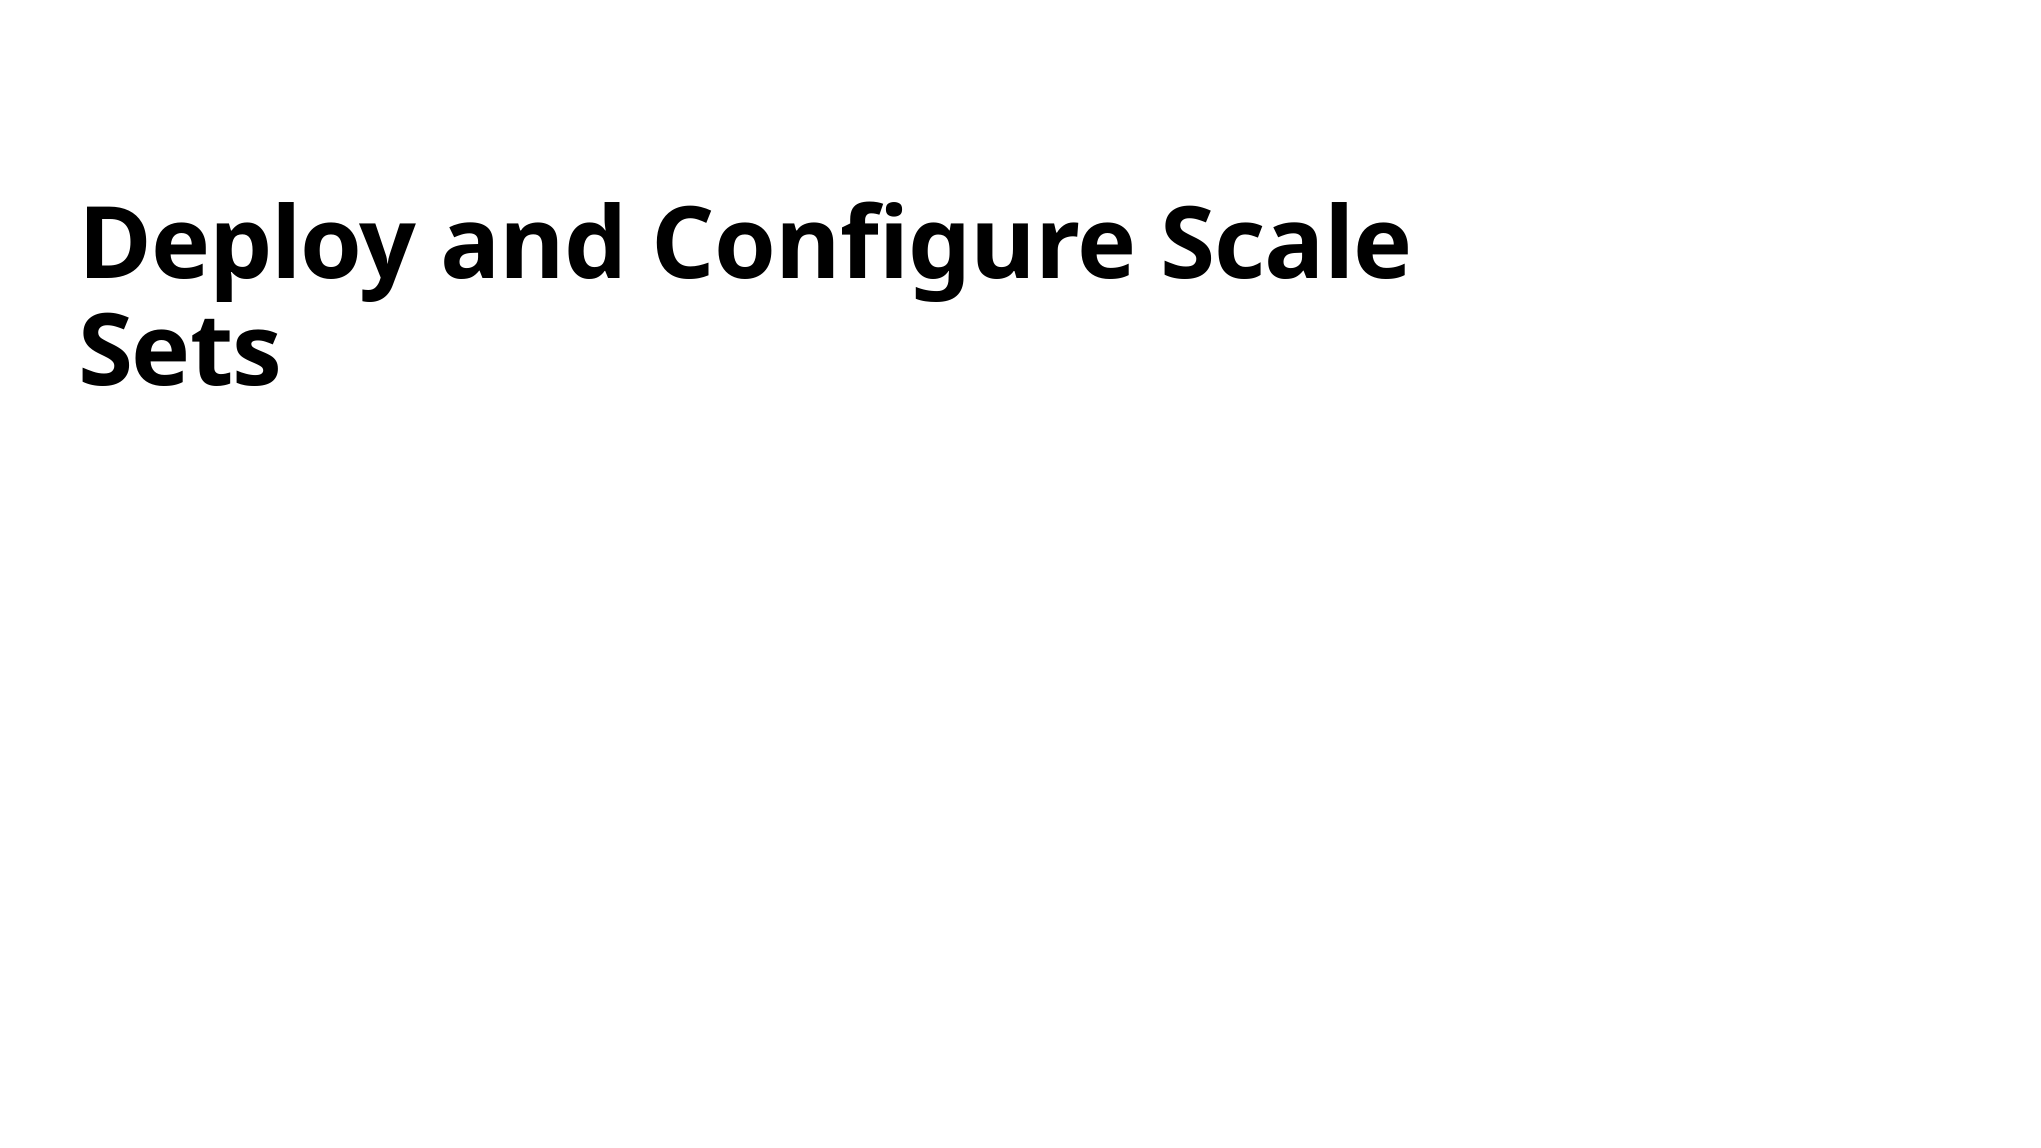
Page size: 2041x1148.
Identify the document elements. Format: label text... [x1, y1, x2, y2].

title Deploy and Configure Scale Sets [78, 191, 1488, 788]
